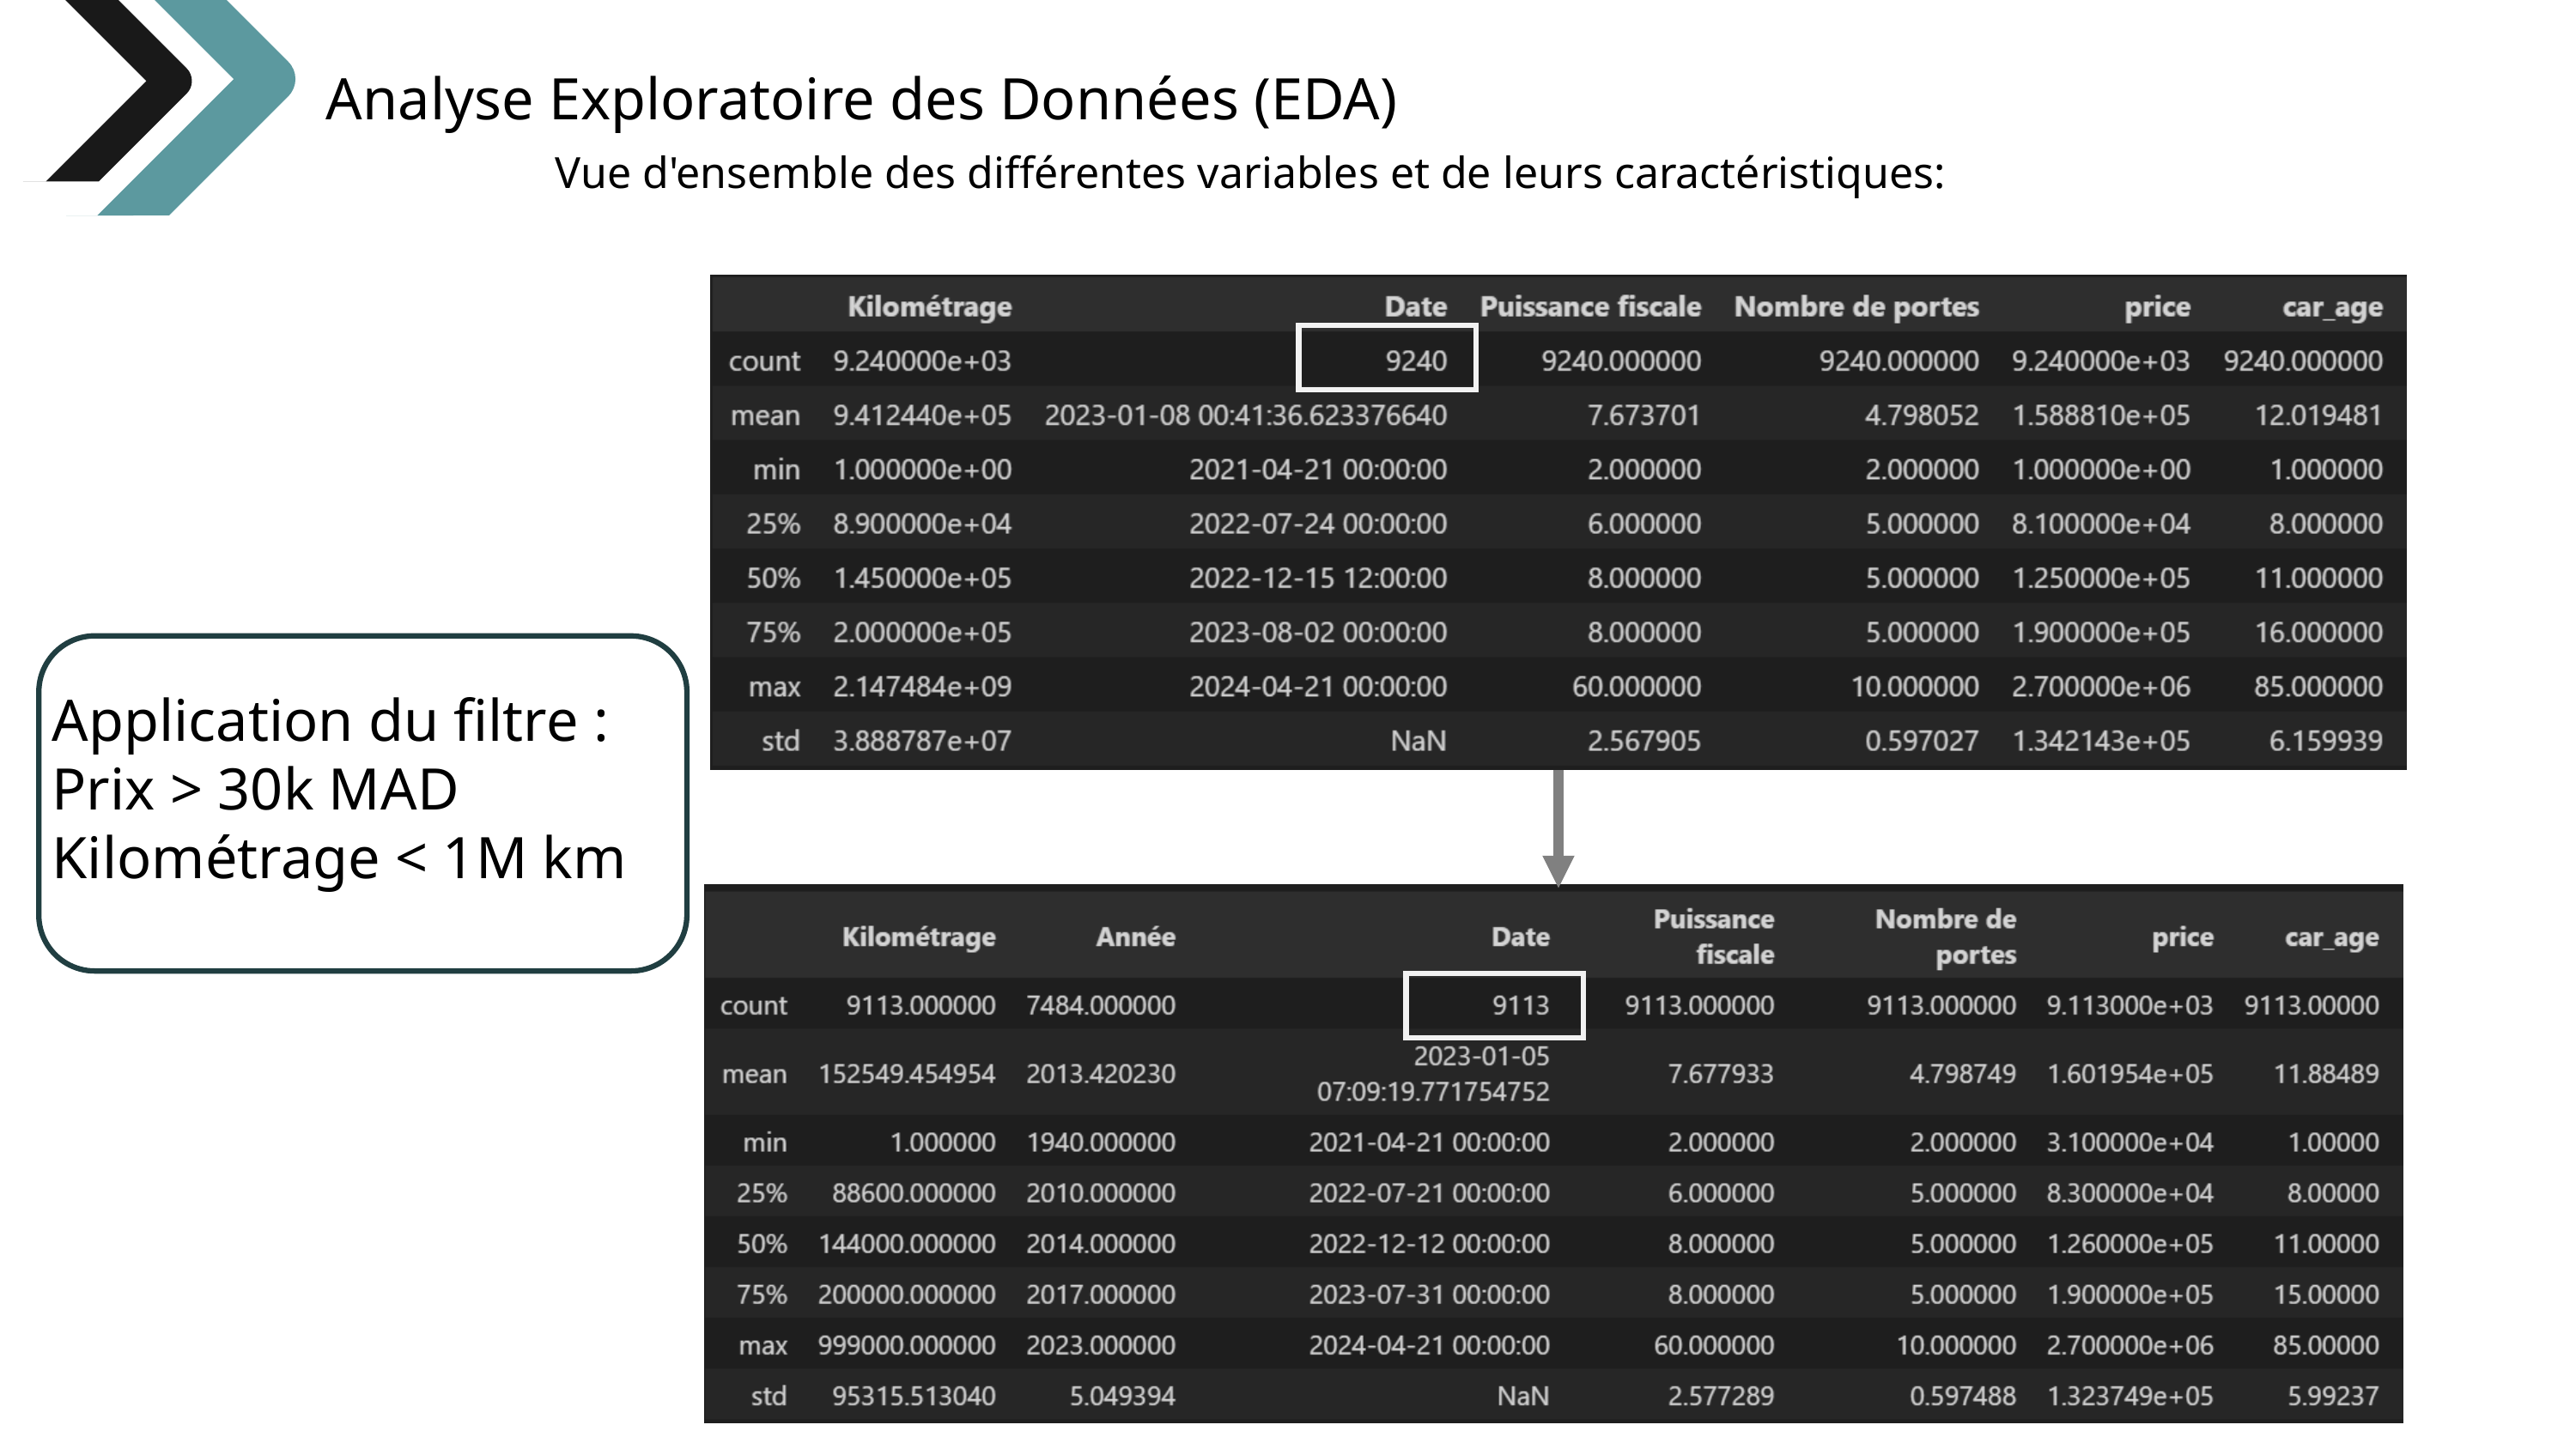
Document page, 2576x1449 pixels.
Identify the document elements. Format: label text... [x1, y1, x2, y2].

text_box [39, 634, 686, 677]
text_box [66, 0, 297, 217]
text_box [22, 0, 193, 183]
text_box Application du filtre : Prix > 30k MAD Kilométrage < 1M km [39, 677, 716, 966]
picture [704, 884, 2403, 1423]
text_box Vue d'ensemble des différentes variables et de leurs caractéristiques: [542, 138, 2033, 203]
text_box Analyse Exploratoire des Données (EDA) [313, 56, 1464, 138]
text_box [69, 966, 657, 973]
picture [710, 275, 2407, 771]
